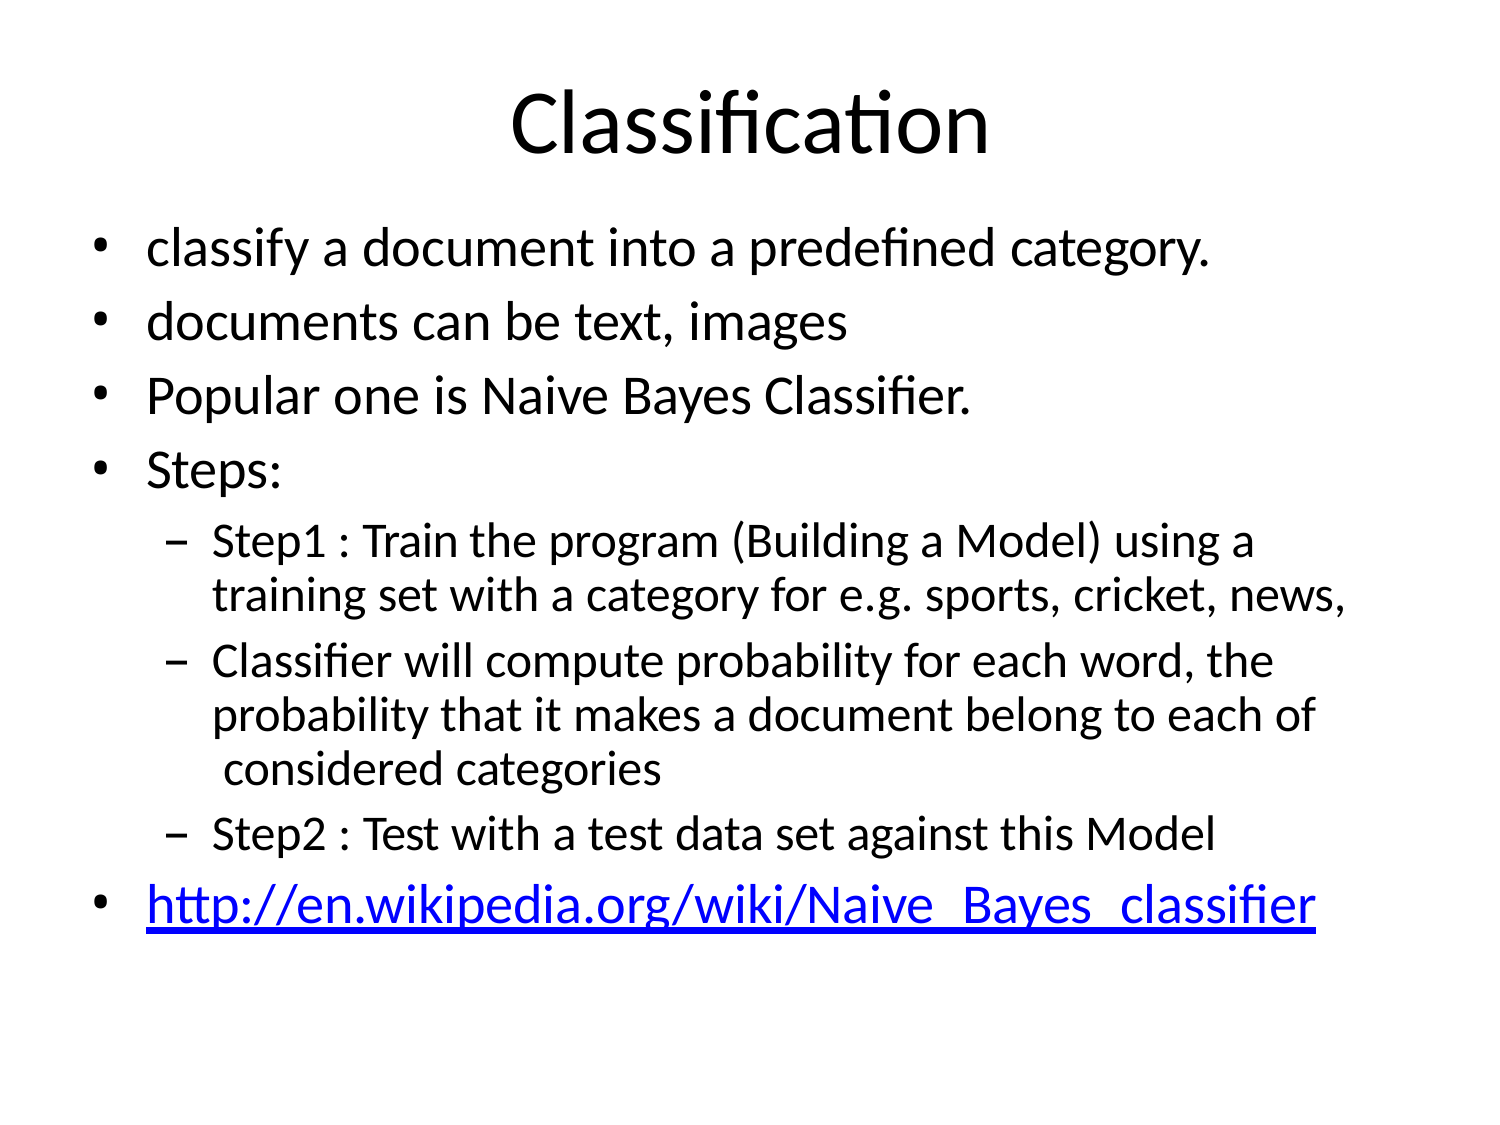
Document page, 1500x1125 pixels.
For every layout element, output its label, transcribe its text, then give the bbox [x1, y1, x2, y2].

text_box classify a document into a predefined category. documents can be text, images Popular one is Naive Bayes Classifier. Steps: Step1 : Train the program (Building a Model) using a training set with a category for e.g. sports, cricket, news, Classifier will compute probability for each word, the probability that it makes a document belong to each of considered categories Step2 : Test with a test data set against this Model http://en.wikipedia.org/wiki/Naive_Bayes_classifier [87, 200, 1356, 935]
title Classification [505, 21, 995, 200]
